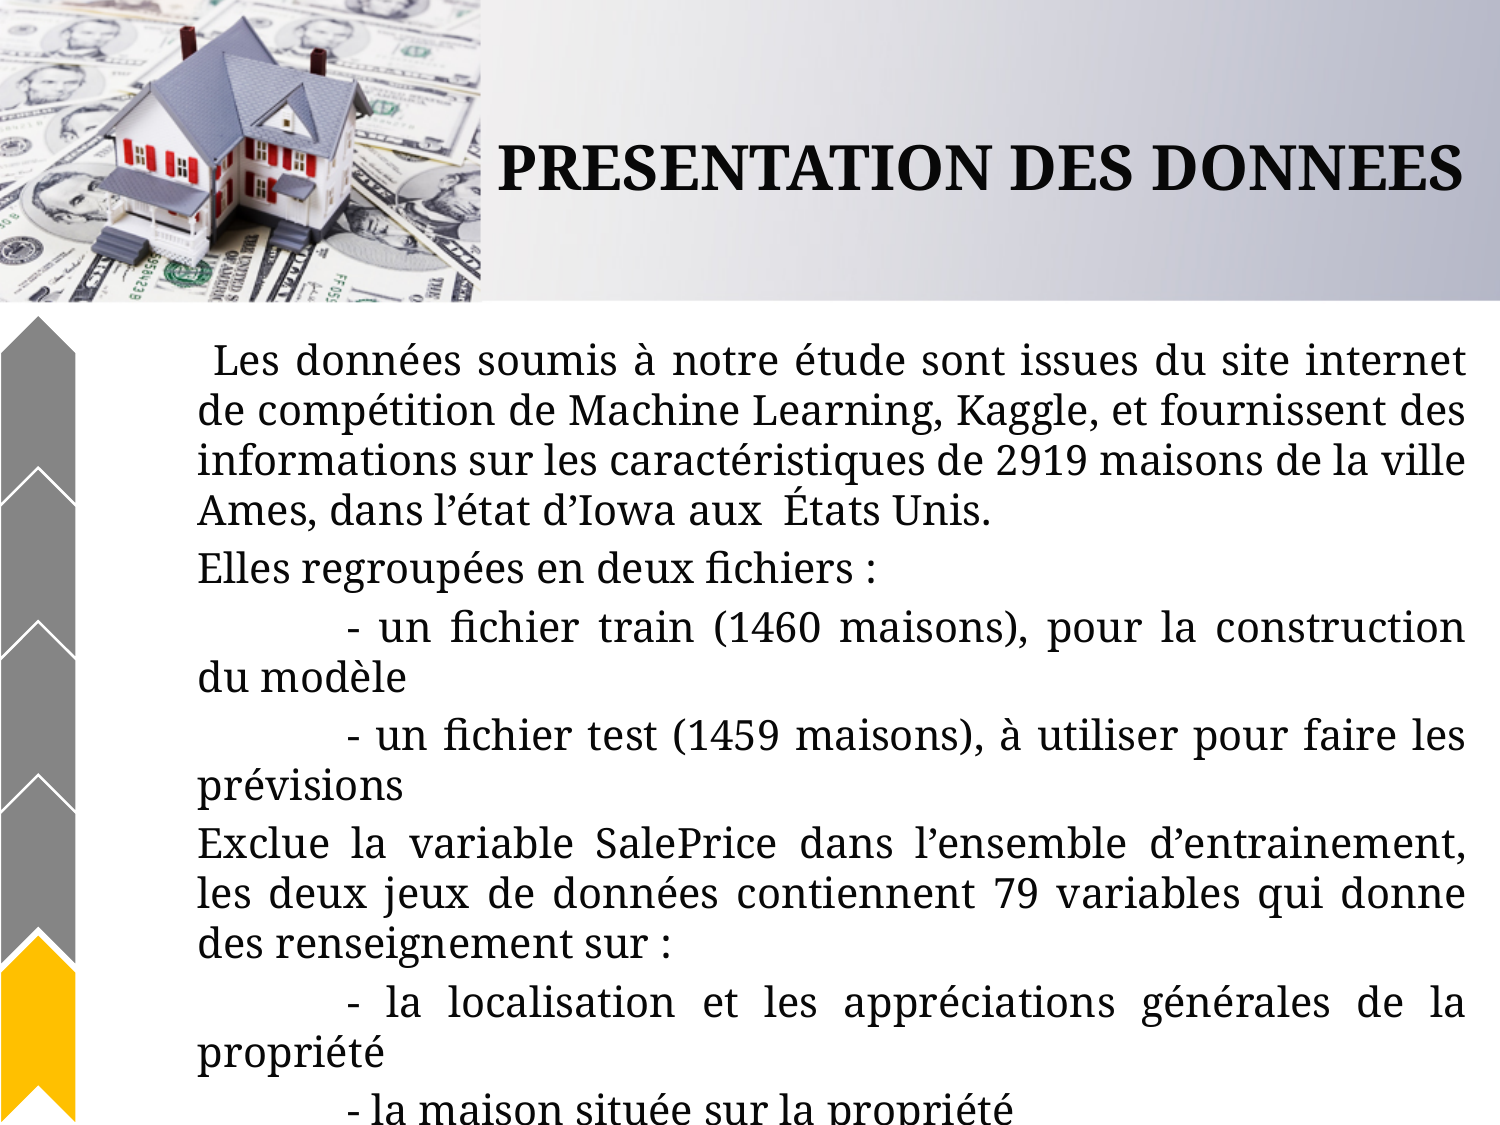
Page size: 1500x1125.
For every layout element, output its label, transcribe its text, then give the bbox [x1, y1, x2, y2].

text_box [0, 314, 880, 1125]
picture [0, 0, 1500, 1125]
list Les données soumis à notre étude sont issues du site internet de compétition de Machine Learning, Kaggle, et fournissent des informations sur les caractéristiques de 2919 maisons de la ville Ames, dans l’état d’Iowa aux États Unis. Elles regroupées en deux fichiers : - un fichier train (1460 maisons), pour la construction du modèle - un fichier test (1459 maisons), à utiliser pour faire les prévisions Exclue la variable SalePrice dans l’ensemble d’entrainement, les deux jeux de données contiennent 79 variables qui donne des renseignement sur : - la localisation et les appréciations générales de la propriété - la maison située sur la propriété - les attributs de luxes si présent ( garage, terrasse, le porche) - la vente [880, 326, 1483, 1118]
title PRESENTATION DES DONNEES [466, 94, 1500, 237]
